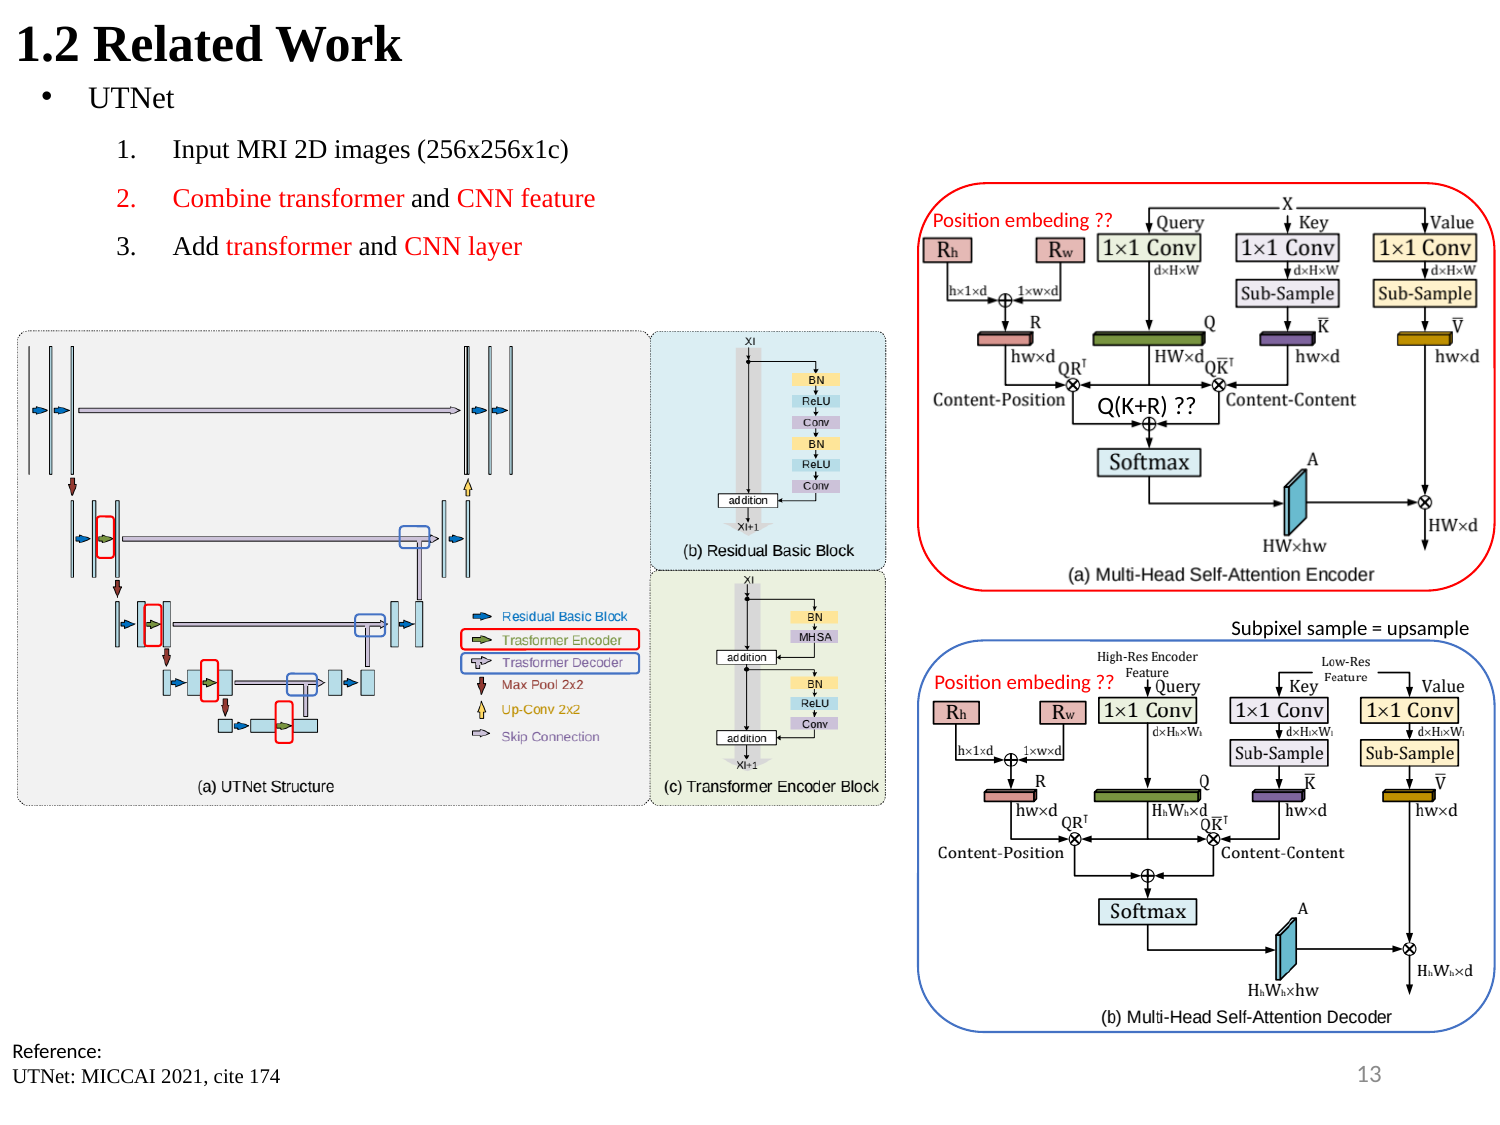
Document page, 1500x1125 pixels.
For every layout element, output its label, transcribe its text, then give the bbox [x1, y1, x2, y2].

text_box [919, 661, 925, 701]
picture [904, 183, 1500, 590]
text_box UTNet Input MRI 2D images (256x256x1c) Combine transformer and CNN feature Add transformer and CNN layer [26, 70, 1305, 318]
picture [12, 320, 890, 811]
text_box Subpixel sample = upsample [1216, 607, 1500, 648]
text_box [949, 639, 1464, 649]
picture [925, 649, 1500, 1031]
text_box Reference: UTNet: MICCAI 2021, cite 174 [0, 1030, 716, 1096]
text_box 1.2 Related Work [0, 0, 1500, 89]
text_box [916, 689, 925, 999]
slide_number 13 [1059, 1042, 1397, 1103]
